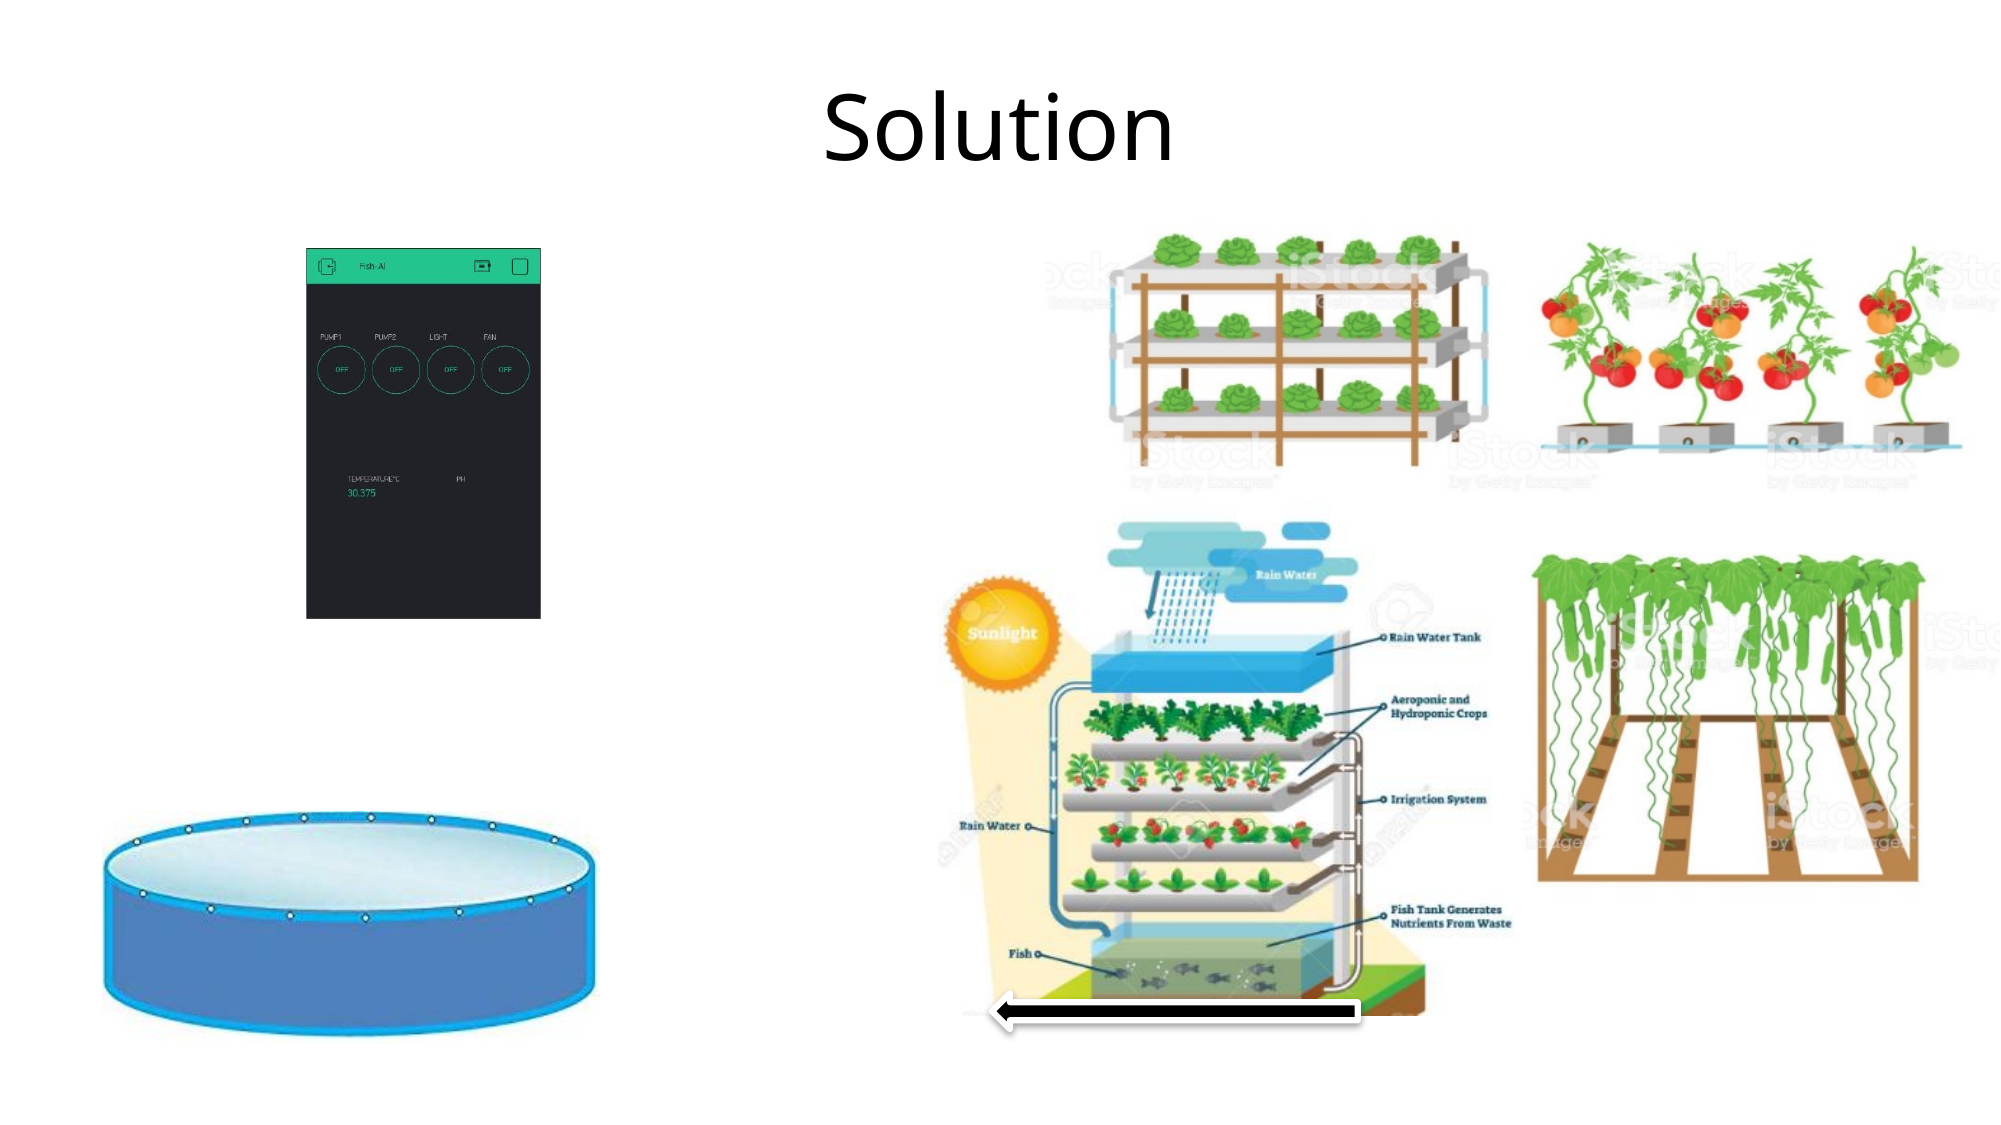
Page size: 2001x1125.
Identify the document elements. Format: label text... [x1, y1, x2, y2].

picture [938, 184, 2000, 1016]
picture [306, 248, 541, 619]
picture [102, 811, 600, 1044]
text_box [1000, 1024, 1014, 1033]
text_box Solution [137, 59, 1863, 203]
